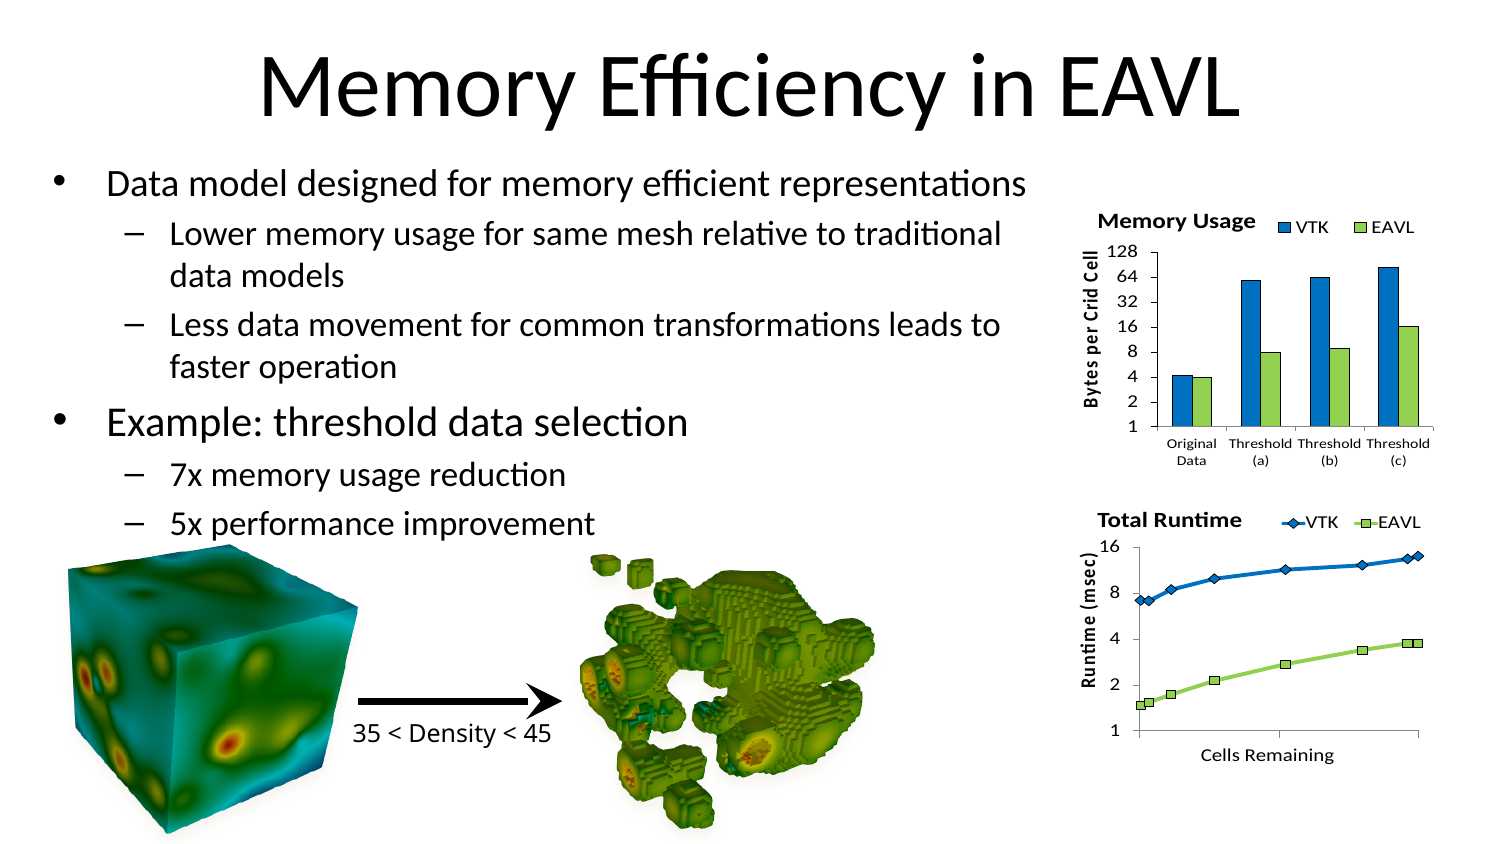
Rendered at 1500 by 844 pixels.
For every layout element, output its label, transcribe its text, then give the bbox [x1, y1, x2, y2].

picture [1075, 196, 1438, 472]
picture [580, 553, 875, 829]
list Data model designed for memory efficient representations Lower memory usage for same mesh relative to traditional data models Less data movement for common transformations leads to faster operation Example: threshold data selection 7x memory usage reduction 5x performance improvement [37, 150, 1054, 562]
text_box 35 < Density < 45 [362, 717, 563, 748]
title Memory Efficiency in EAVL [75, 9, 1425, 150]
picture [1070, 496, 1447, 772]
picture [68, 543, 358, 835]
